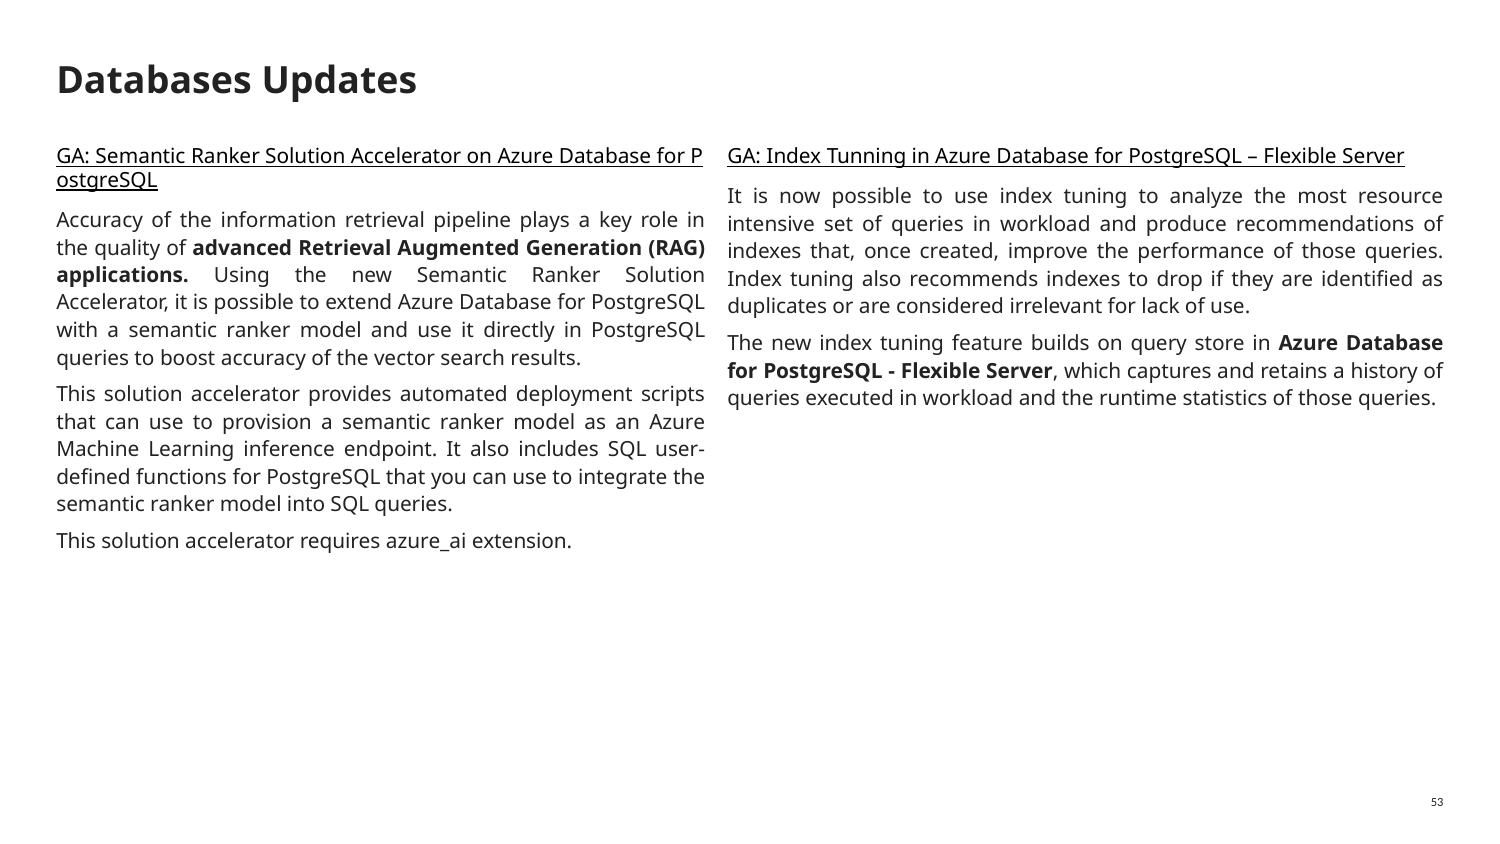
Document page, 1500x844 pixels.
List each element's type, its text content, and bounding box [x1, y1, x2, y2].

title Databases Updates [56, 56, 1444, 113]
list GA: Index Tunning in Azure Database for PostgreSQL – Flexible Server It is now possible to use index tuning to analyze the most resource intensive set of queries in workload and produce recommendations of indexes that, once created, improve the performance of those queries. Index tuning also recommends indexes to drop if they are identified as duplicates or are considered irrelevant for lack of use. The new index tuning feature builds on query store in Azure Database for PostgreSQL - Flexible Server, which captures and retains a history of queries executed in workload and the runtime statistics of those queries. [727, 140, 1444, 760]
list GA: Semantic Ranker Solution Accelerator on Azure Database for PostgreSQL Accuracy of the information retrieval pipeline plays a key role in the quality of advanced Retrieval Augmented Generation (RAG) applications. Using the new Semantic Ranker Solution Accelerator, it is possible to extend Azure Database for PostgreSQL with a semantic ranker model and use it directly in PostgreSQL queries to boost accuracy of the vector search results. This solution accelerator provides automated deployment scripts that can use to provision a semantic ranker model as an Azure Machine Learning inference endpoint. It also includes SQL user-defined functions for PostgreSQL that you can use to integrate the semantic ranker model into SQL queries. This solution accelerator requires azure_ai extension. [56, 140, 706, 760]
